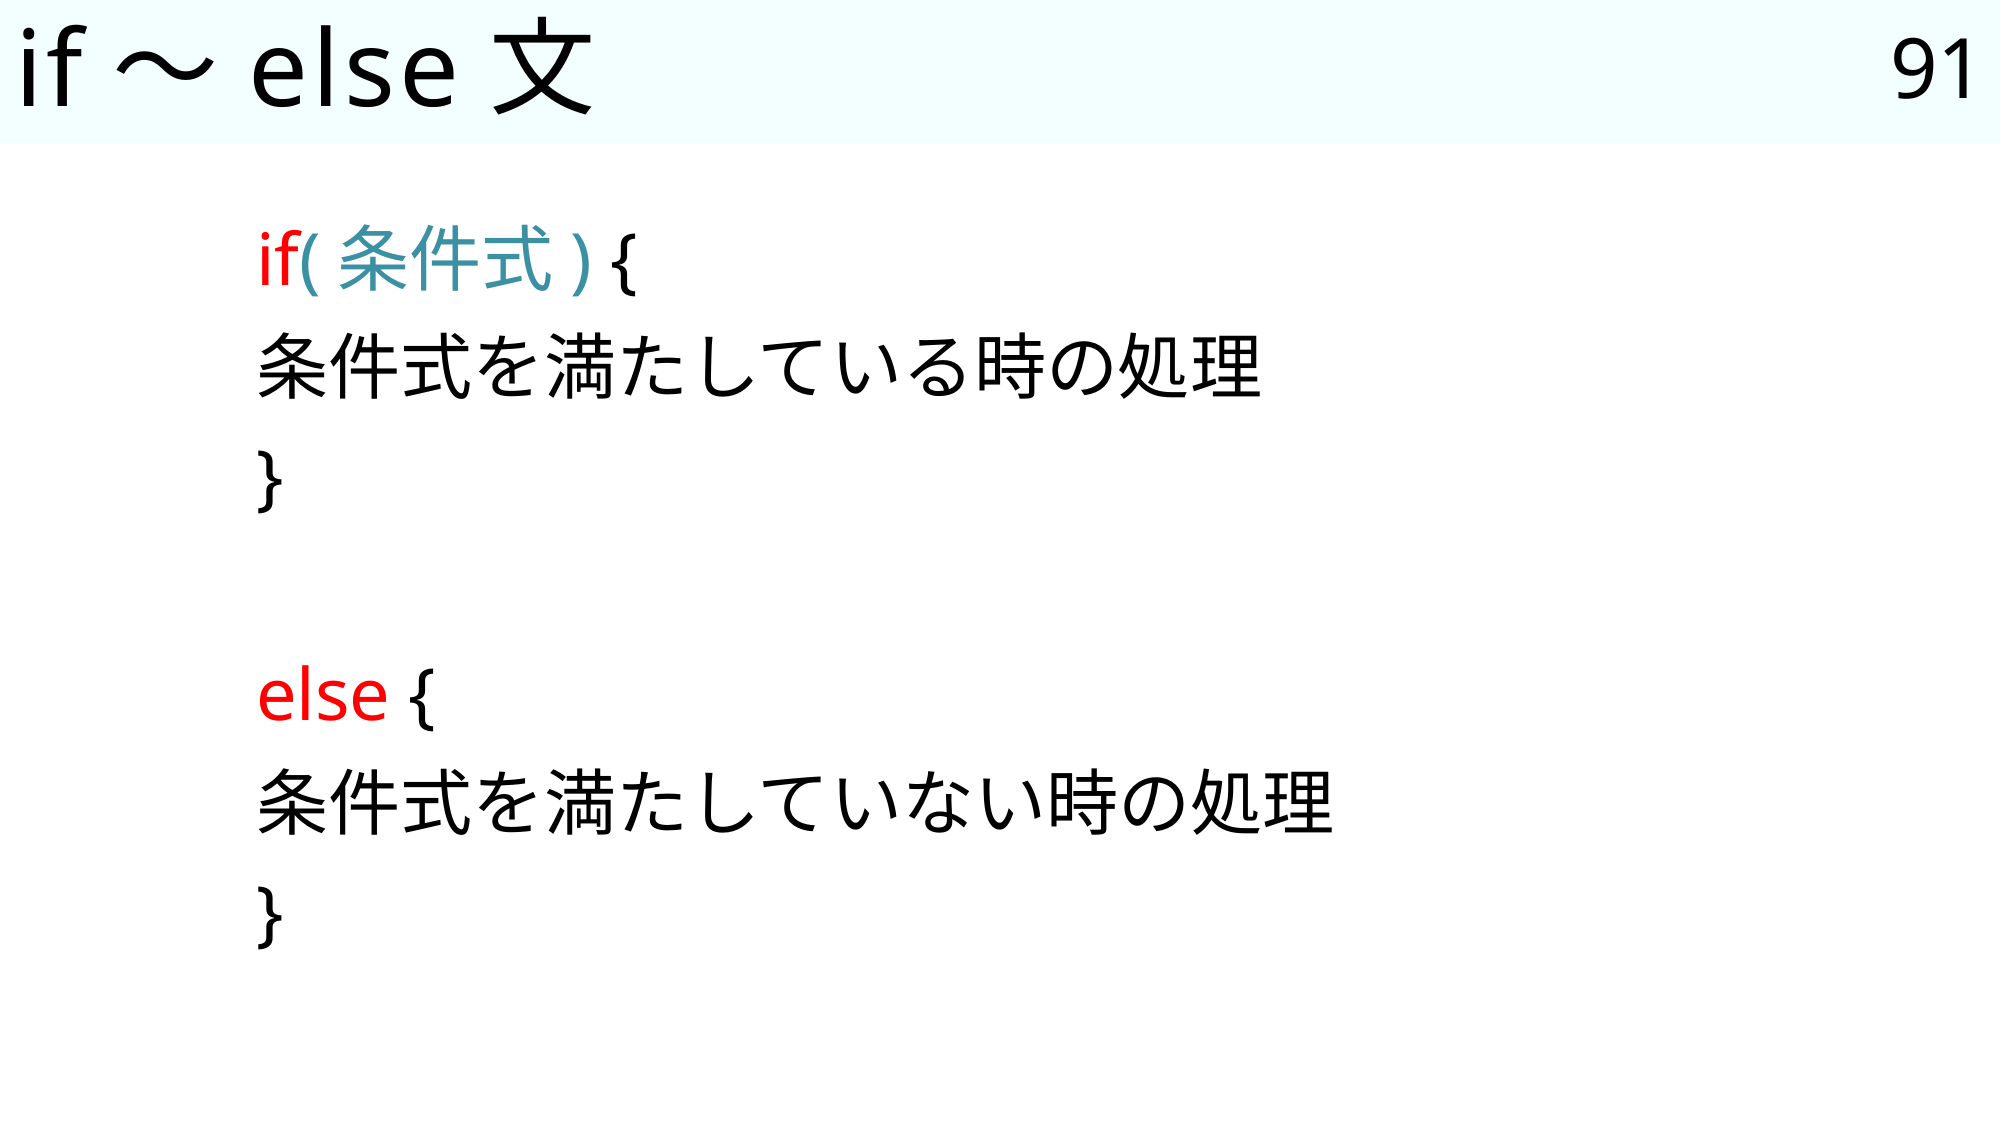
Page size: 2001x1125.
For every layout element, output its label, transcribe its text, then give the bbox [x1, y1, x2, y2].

slide_number 91 [1775, 0, 2000, 144]
title if～else文 [0, 0, 1775, 144]
list if(条件式) { 条件式を満たしている時の処理 } else { 条件式を満たしていない時の処理 } [205, 196, 1875, 965]
